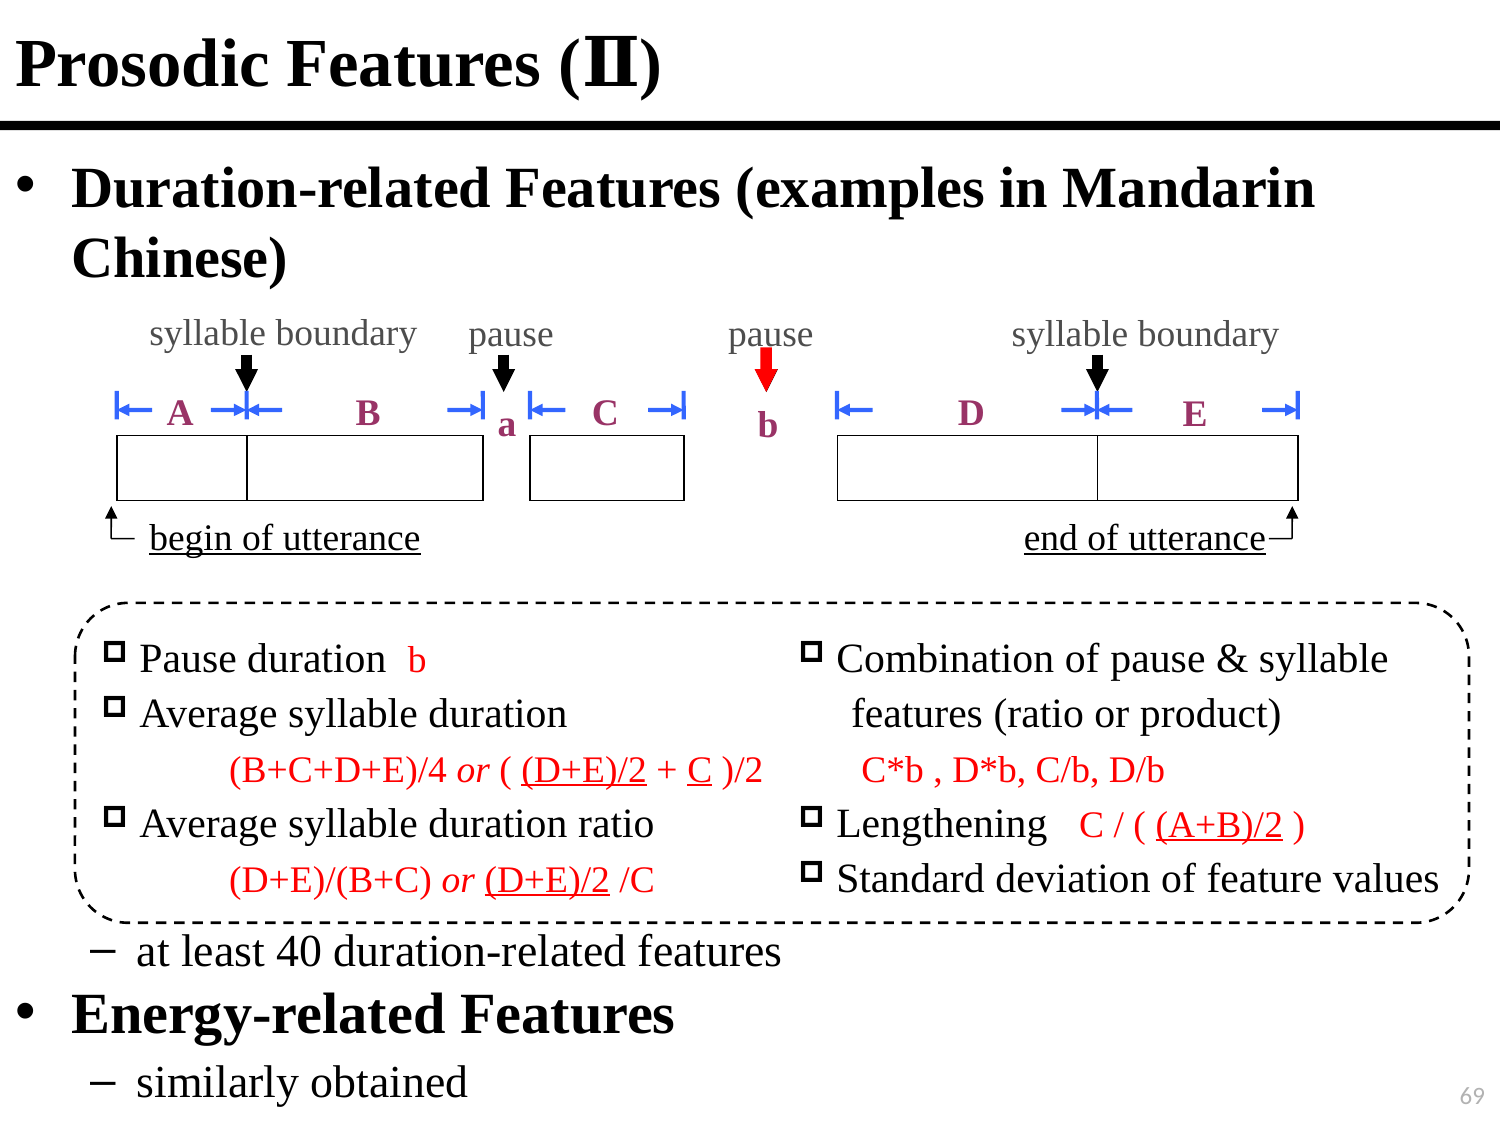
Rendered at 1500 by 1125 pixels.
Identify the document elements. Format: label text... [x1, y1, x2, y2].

list Duration-related Features (examples in Mandarin Chinese) at least 40 duration-related features Energy-related Features similarly obtained [0, 148, 1500, 1107]
slide_number 69 [1162, 1076, 1500, 1125]
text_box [110, 300, 1399, 345]
title Prosodic Features (Ⅱ) [0, 0, 1500, 119]
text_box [74, 347, 1500, 1069]
